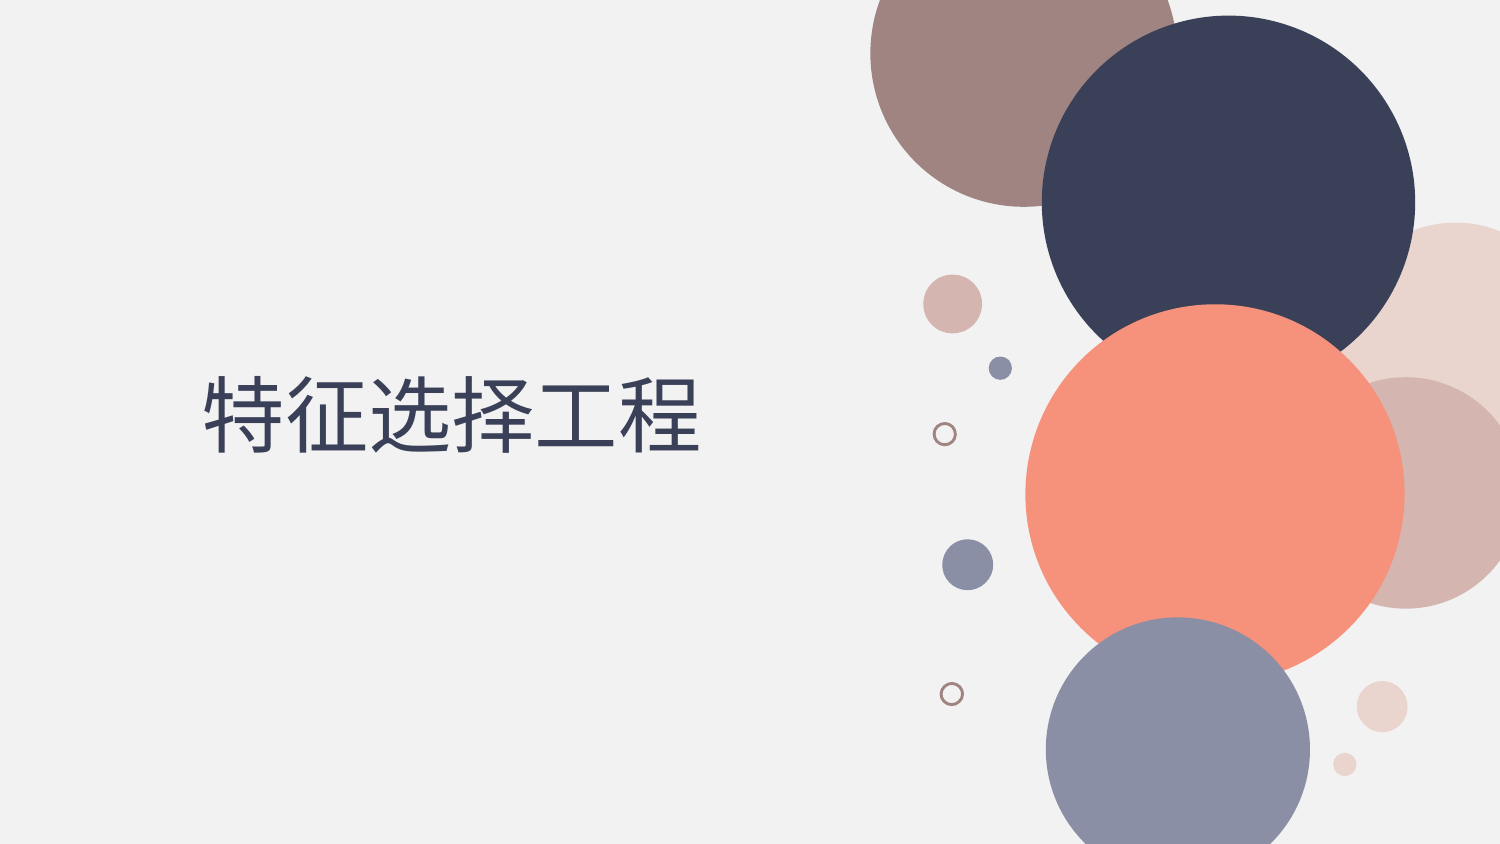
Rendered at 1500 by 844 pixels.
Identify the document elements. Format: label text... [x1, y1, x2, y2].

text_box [870, 0, 1500, 844]
text_box 特征选择工程 [187, 355, 717, 471]
